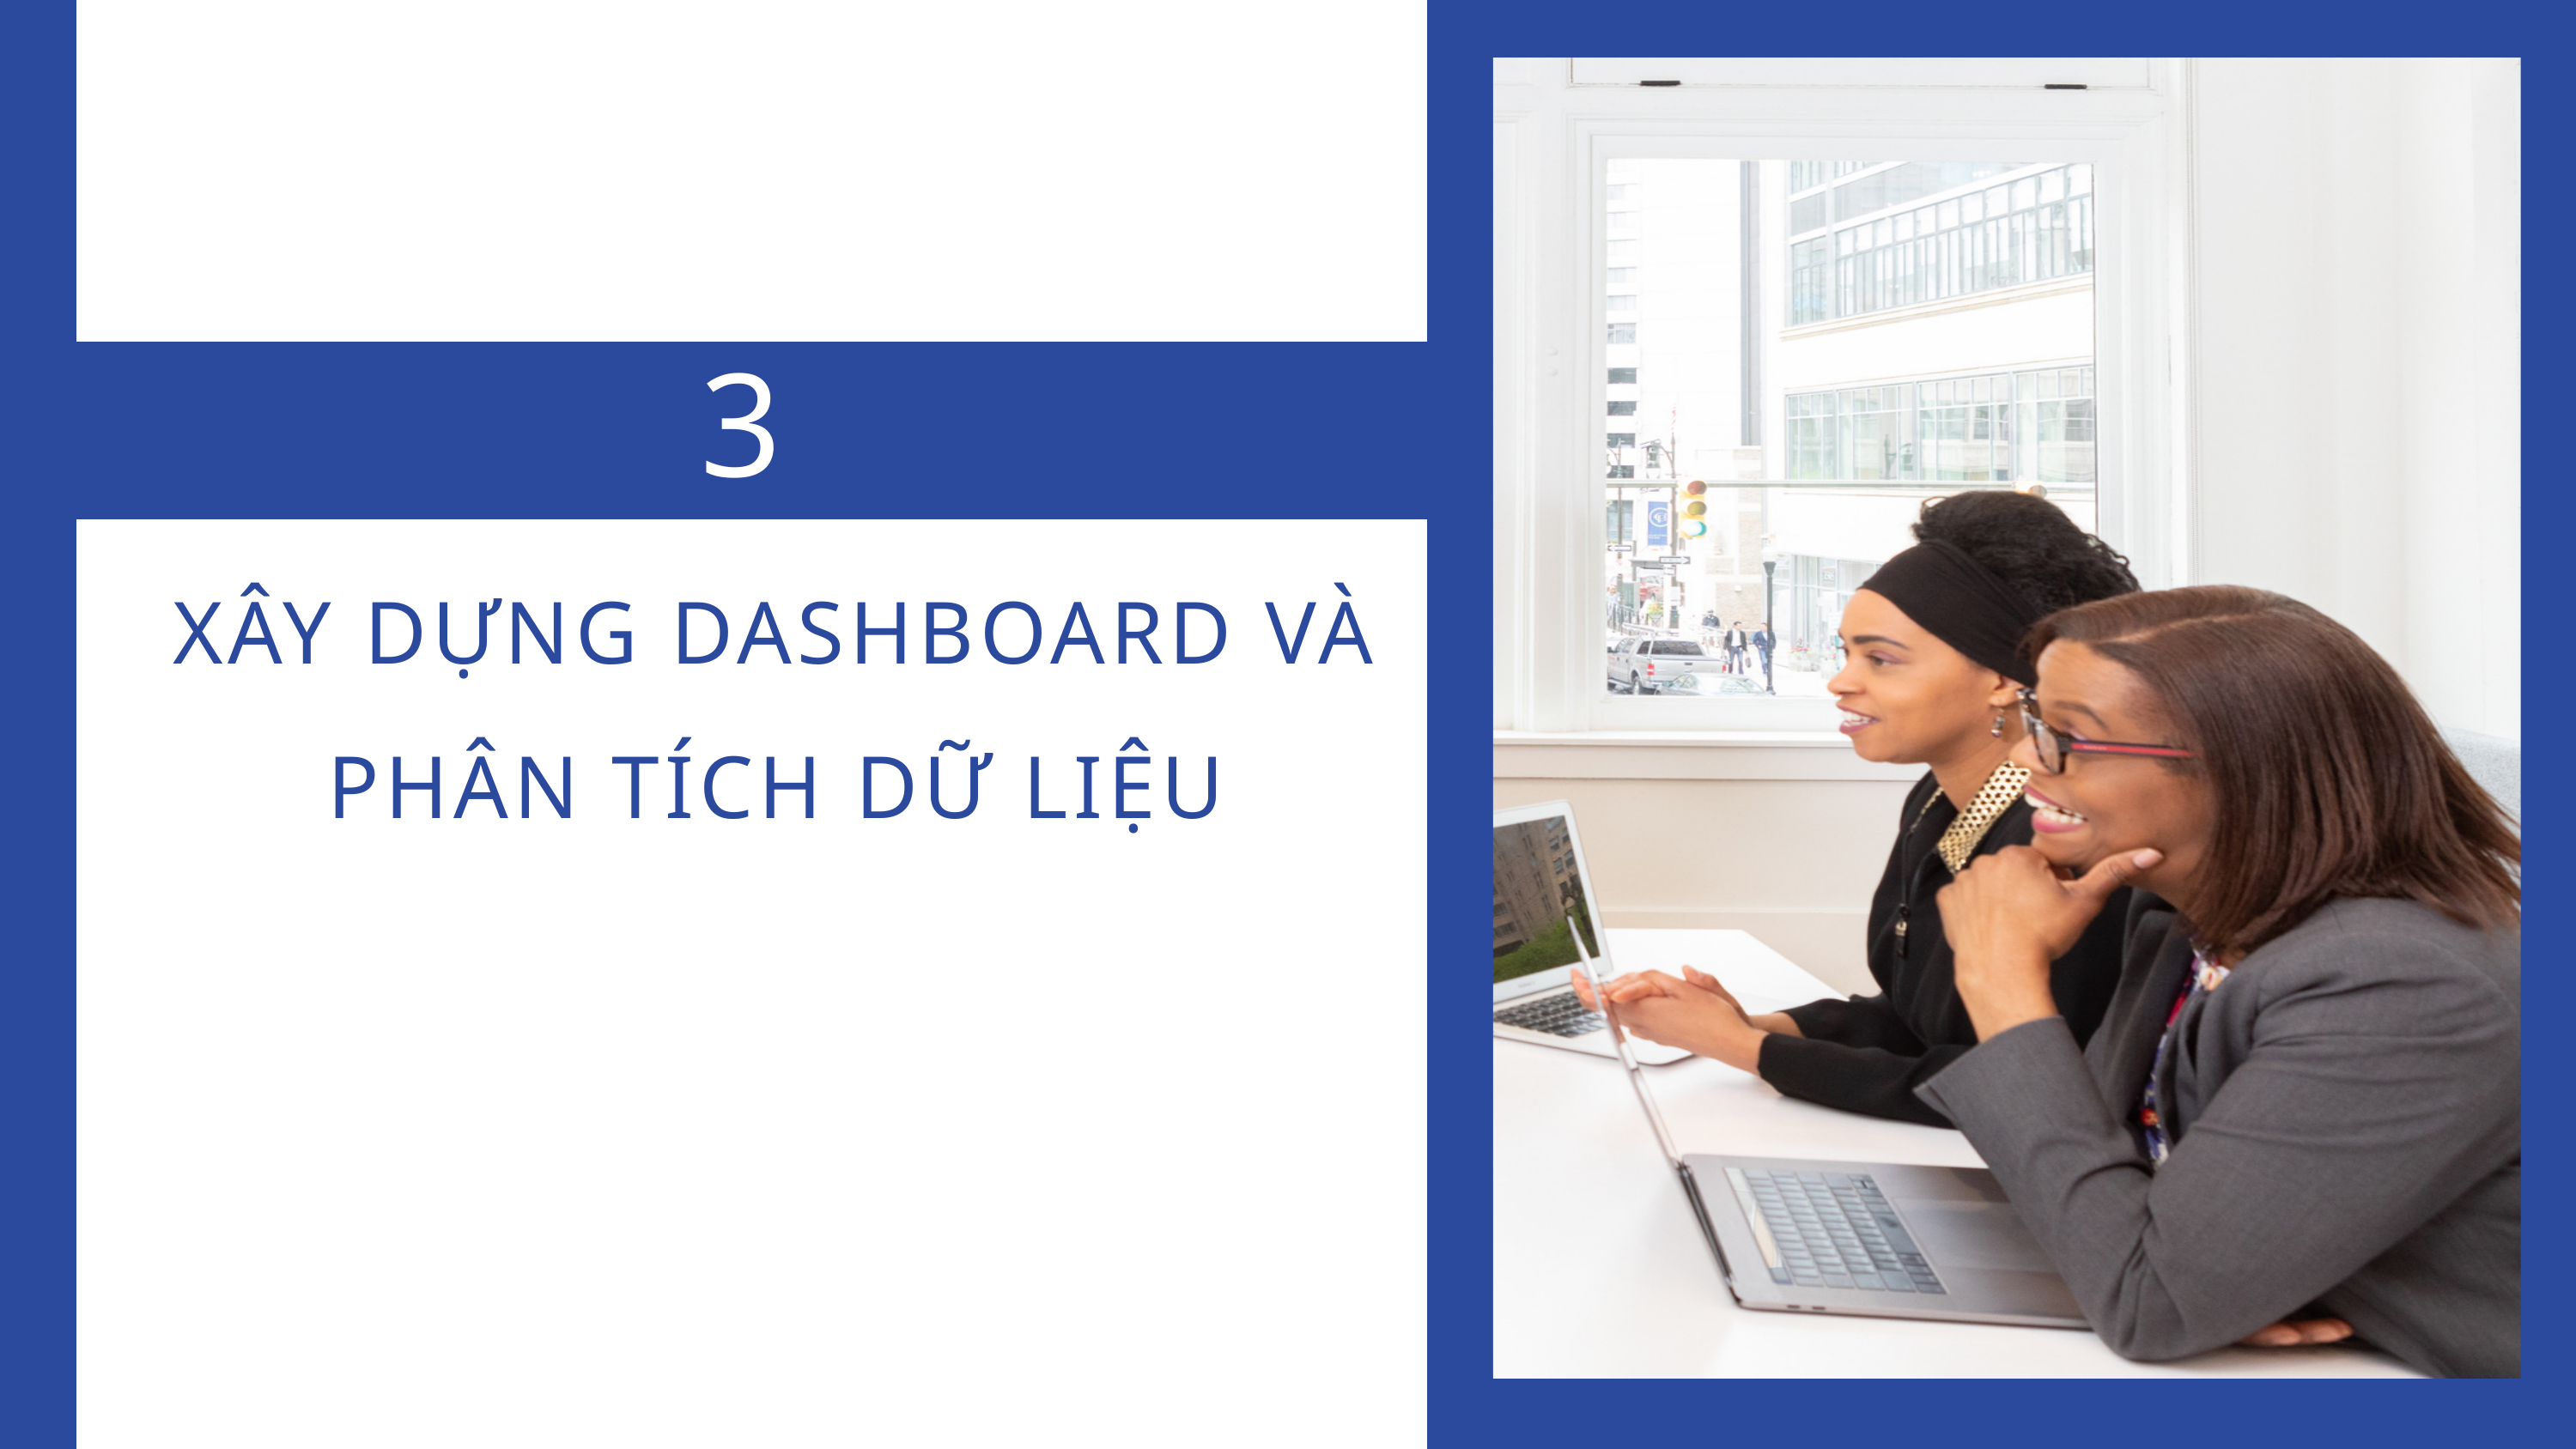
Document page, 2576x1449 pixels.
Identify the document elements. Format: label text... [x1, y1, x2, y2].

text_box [0, 0, 76, 1449]
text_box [1492, 58, 2521, 1379]
text_box XÂY DỰNG DASHBOARD VÀ PHÂN TÍCH DỮ LIỆU [125, 526, 1427, 836]
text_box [76, 341, 1443, 519]
text_box [1426, 0, 2576, 1449]
